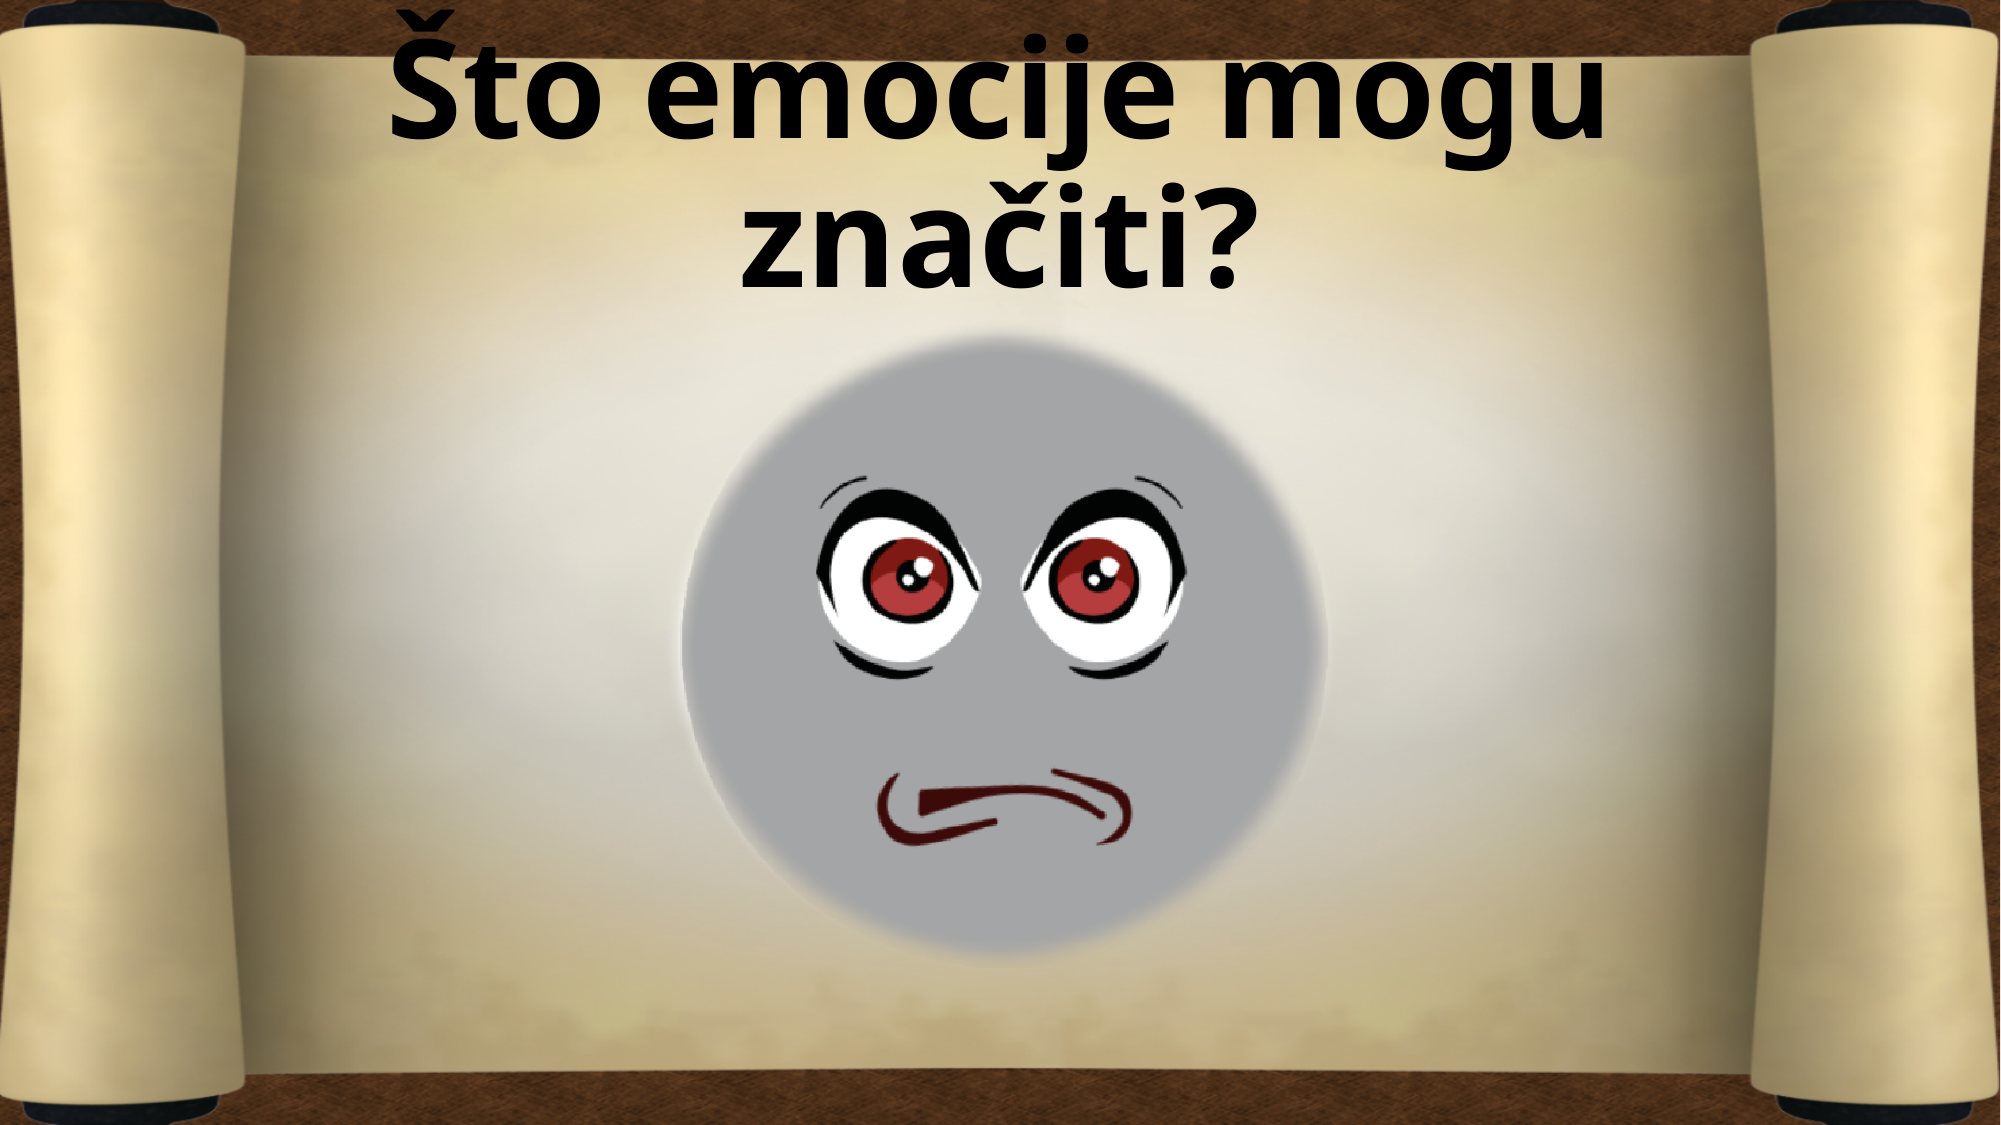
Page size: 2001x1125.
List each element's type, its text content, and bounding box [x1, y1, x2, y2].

picture [0, 0, 2001, 1125]
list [661, 319, 1339, 974]
title Što emocije mogu značiti? [137, 59, 1863, 278]
